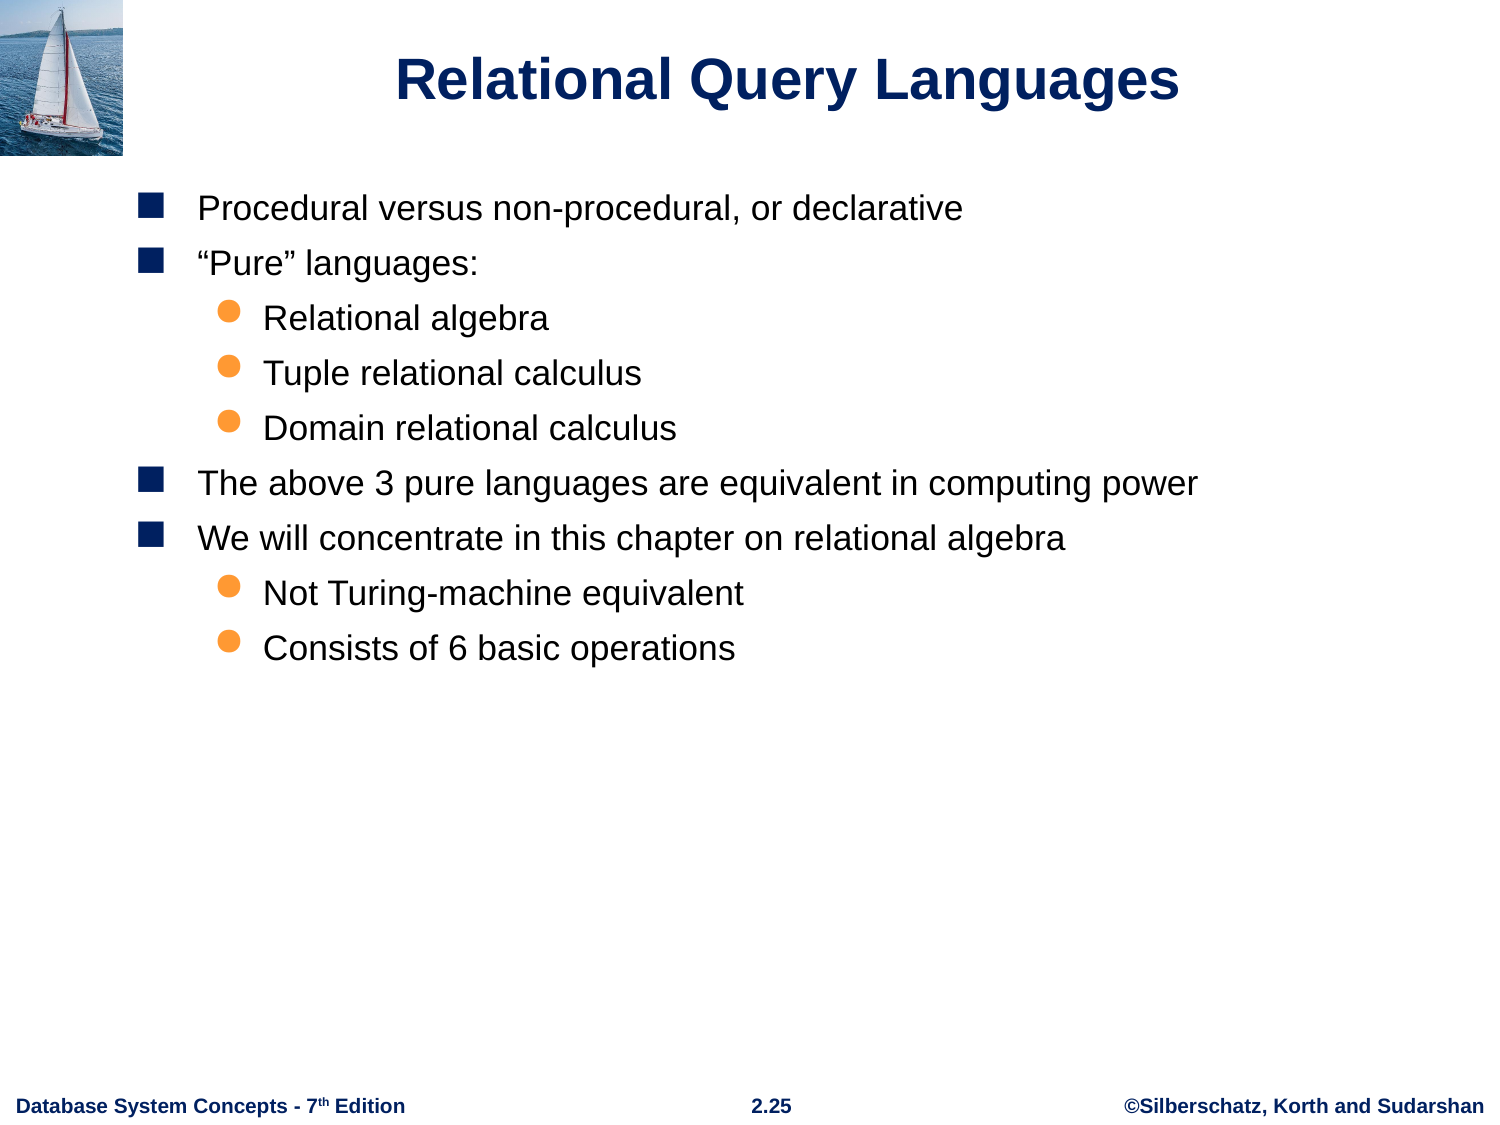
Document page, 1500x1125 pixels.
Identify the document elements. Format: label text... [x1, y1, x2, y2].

list Procedural versus non-procedural, or declarative “Pure” languages: Relational algebra Tuple relational calculus Domain relational calculus The above 3 pure languages are equivalent in computing power We will concentrate in this chapter on relational algebra Not Turing-machine equivalent Consists of 6 basic operations [126, 177, 1388, 761]
title Relational Query Languages [125, 18, 1452, 120]
picture [0, 0, 123, 156]
